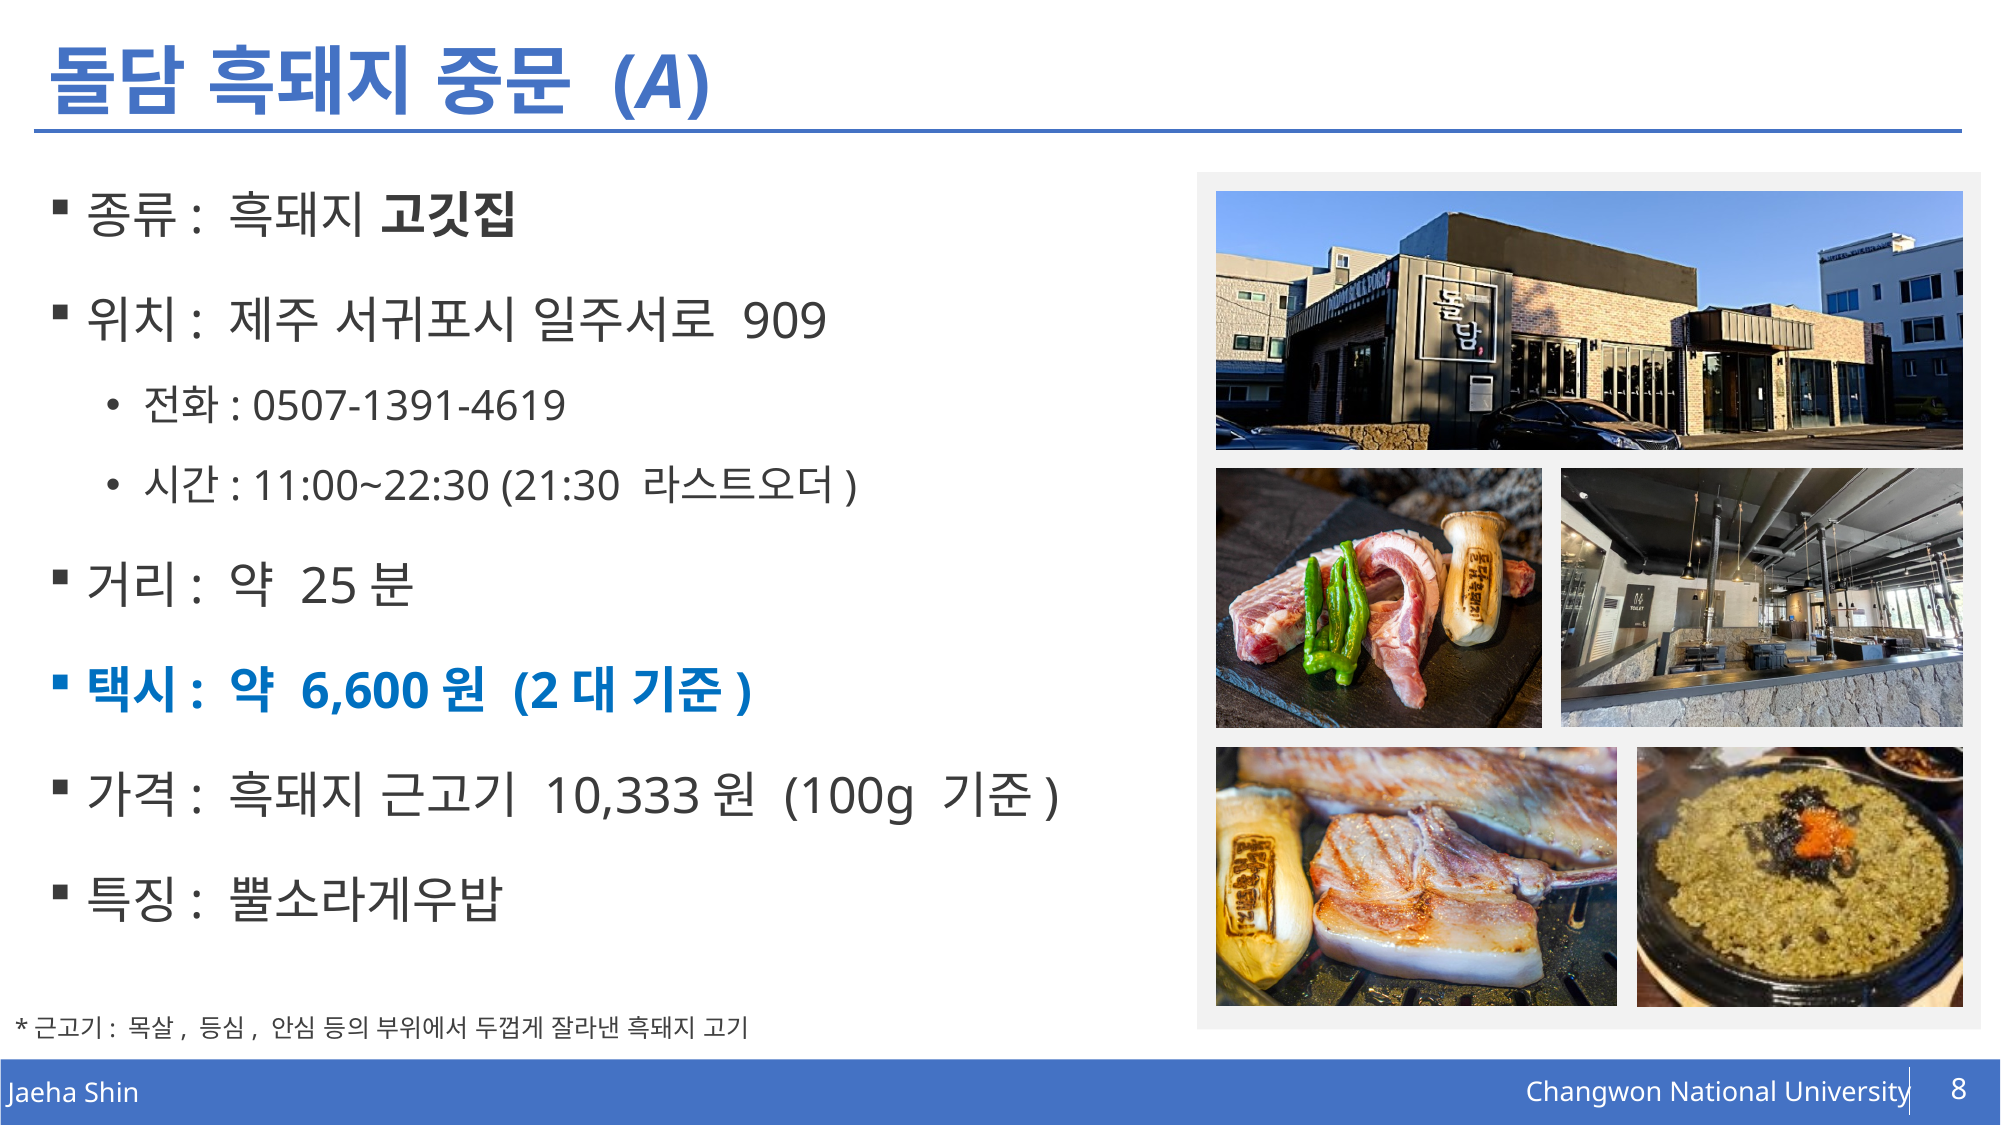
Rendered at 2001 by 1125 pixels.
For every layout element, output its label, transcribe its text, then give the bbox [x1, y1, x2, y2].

text_box *근고기: 목살, 등심, 안심 등의 부위에서 두껍게 잘라낸 흑돼지 고기 [0, 1005, 1075, 1051]
title 돌담 흑돼지 중문 (A) [33, 27, 1963, 143]
slide_number 8 [1922, 1060, 1996, 1121]
list 종류: 흑돼지 고깃집 위치: 제주 서귀포시 일주서로 909 전화: 0507-1391-4619 시간: 11:00~22:30 (21:30 라스트오더) 거리: 약 25분 택시: 약 6,600원 (2대 기준) 가격: 흑돼지 근고기 10,333원 (100g 기준) 특징: 뿔소라게우밥 [33, 152, 1963, 997]
picture [1637, 747, 1963, 1007]
picture [1561, 468, 1963, 727]
picture [1216, 747, 1617, 1006]
text_box [1196, 171, 1982, 1030]
picture [1216, 191, 1963, 450]
picture [1216, 468, 1542, 728]
